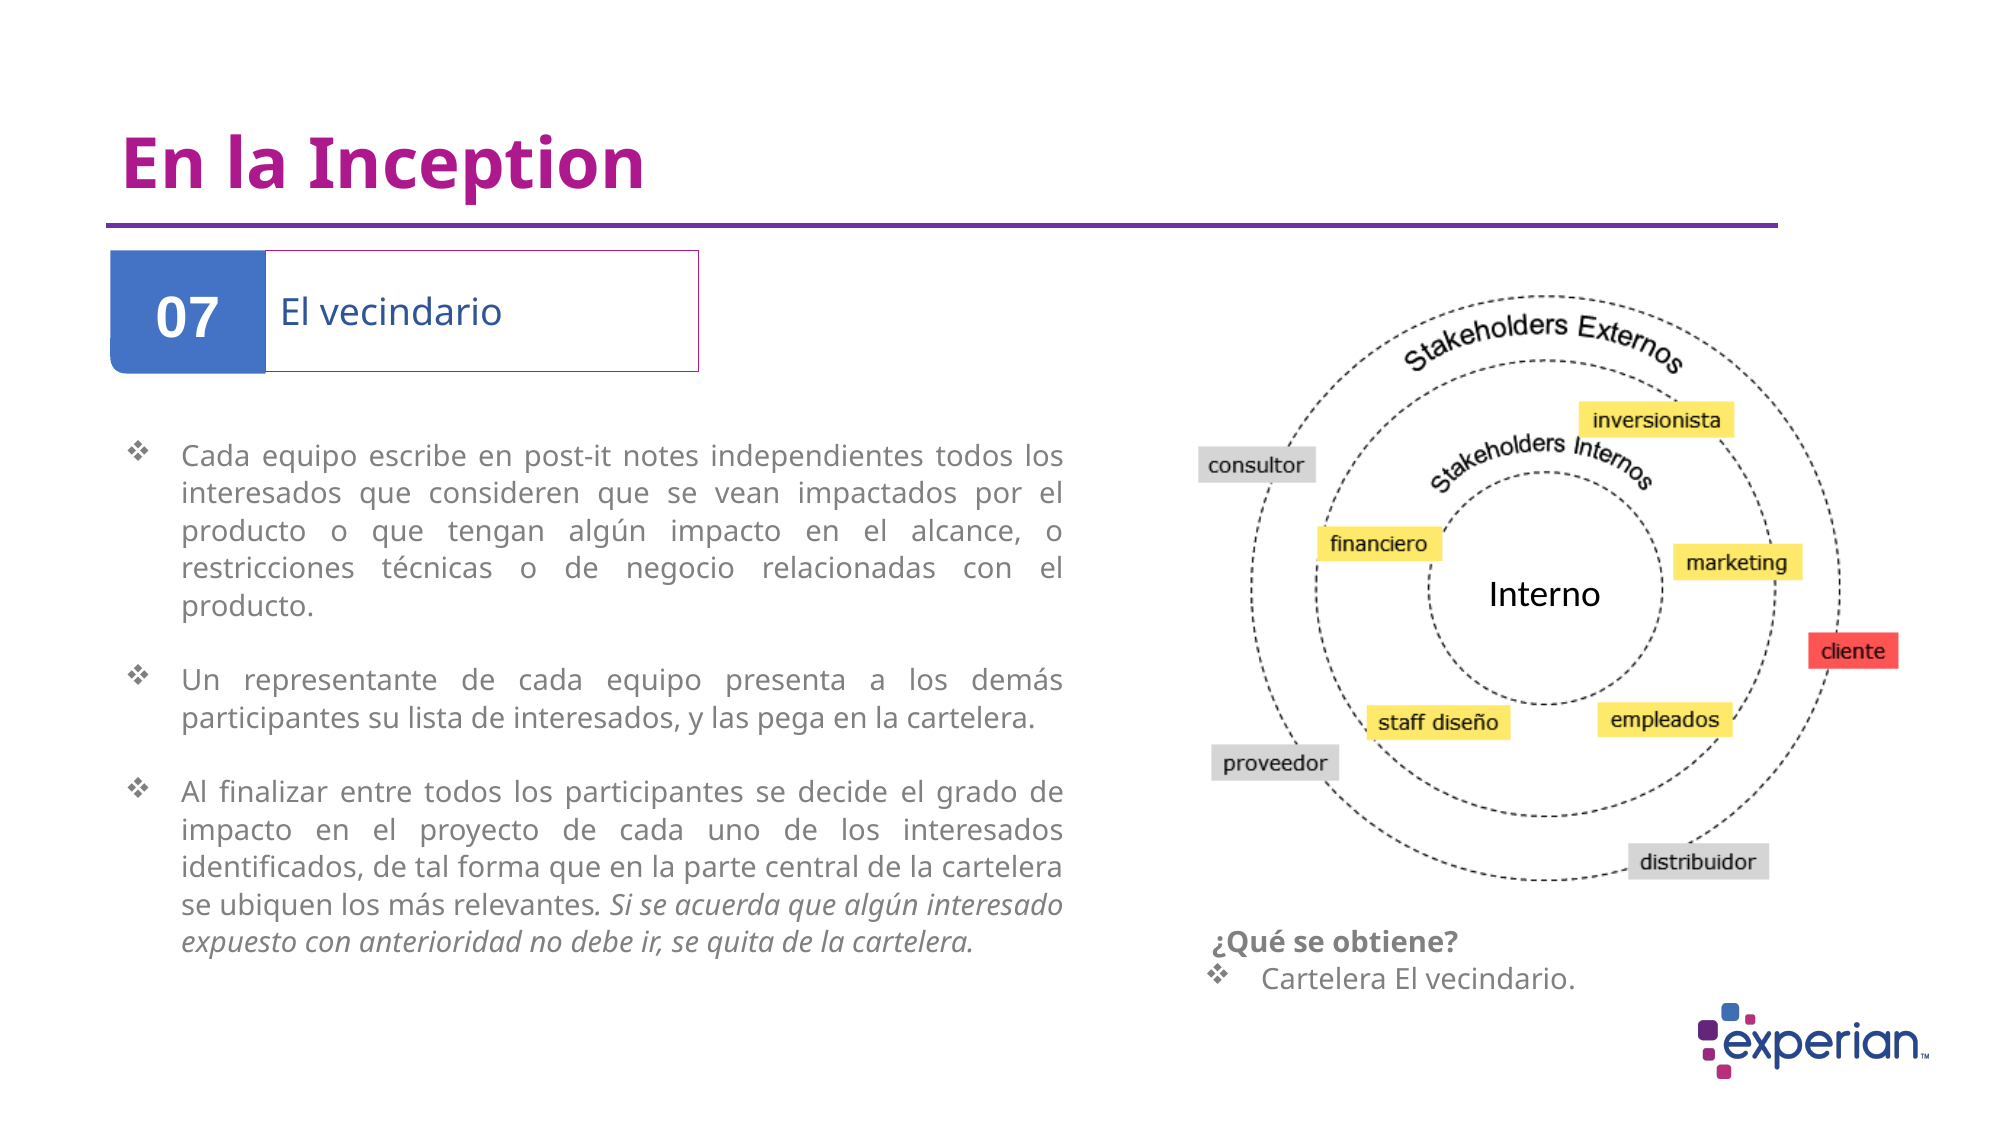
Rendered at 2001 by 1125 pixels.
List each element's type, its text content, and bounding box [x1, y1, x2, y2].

text_box Cada equipo escribe en post-it notes independientes todos los interesados que consideren que se vean impactados por el producto o que tengan algún impacto en el alcance, o restricciones técnicas o de negocio relacionadas con el producto. Un representante de cada equipo presenta a los demás participantes su lista de interesados, y las pega en la cartelera. Al finalizar entre todos los participantes se decide el grado de impacto en el proyecto de cada uno de los interesados identificados, de tal forma que en la parte central de la cartelera se ubiquen los más relevantes. Si se acuerda que algún interesado expuesto con anterioridad no debe ir, se quita de la cartelera. [110, 427, 1079, 1003]
text_box [109, 249, 267, 375]
picture [1152, 265, 1935, 919]
text_box ¿Qué se obtiene? Cartelera El vecindario. [1189, 913, 2000, 1003]
picture [1698, 1003, 1929, 1079]
text_box El vecindario [267, 250, 699, 372]
text_box 07 [110, 252, 266, 376]
text_box En la Inception [105, 119, 1656, 212]
